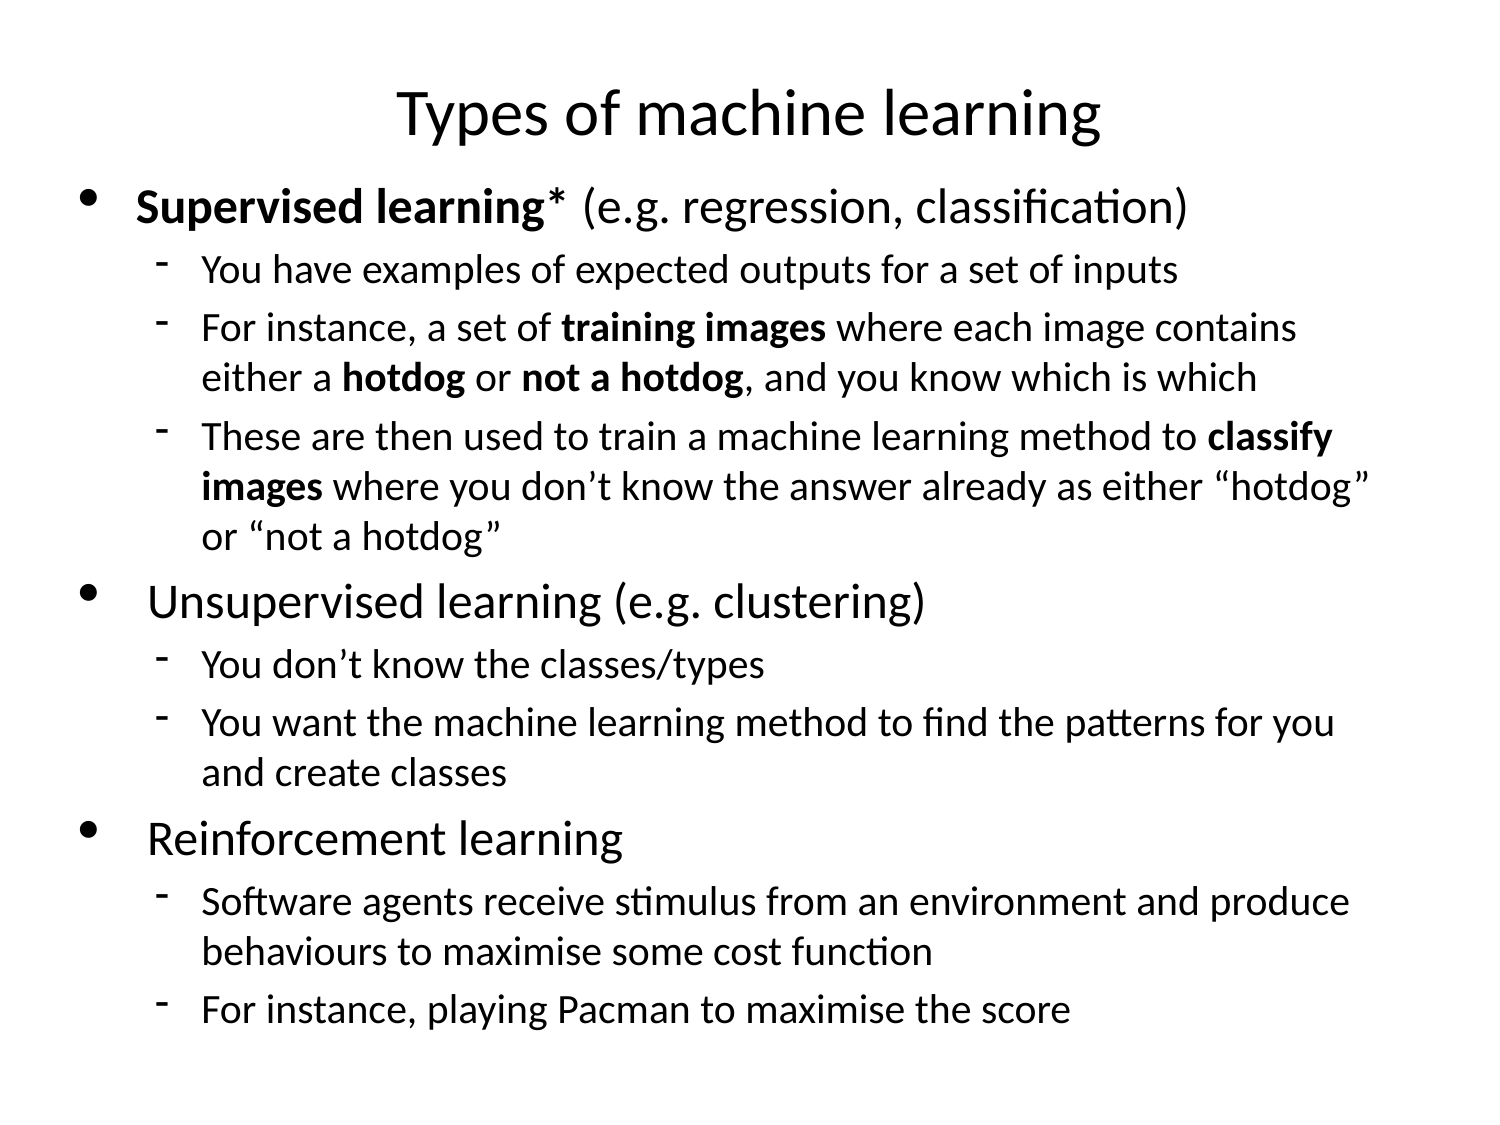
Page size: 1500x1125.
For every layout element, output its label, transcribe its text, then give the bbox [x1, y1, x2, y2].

text_box Types of machine learning [74, 45, 1425, 173]
text_box Supervised learning* (e.g. regression, classification) You have examples of expected outputs for a set of inputs For instance, a set of training images where each image contains either a hotdog or not a hotdog, and you know which is which These are then used to train a machine learning method to classify images where you don’t know the answer already as either “hotdog” or “not a hotdog” Unsupervised learning (e.g. clustering) You don’t know the classes/types You want the machine learning method to find the patterns for you and create classes Reinforcement learning Software agents receive stimulus from an environment and produce behaviours to maximise some cost function For instance, playing Pacman to maximise the score [64, 111, 1415, 1076]
